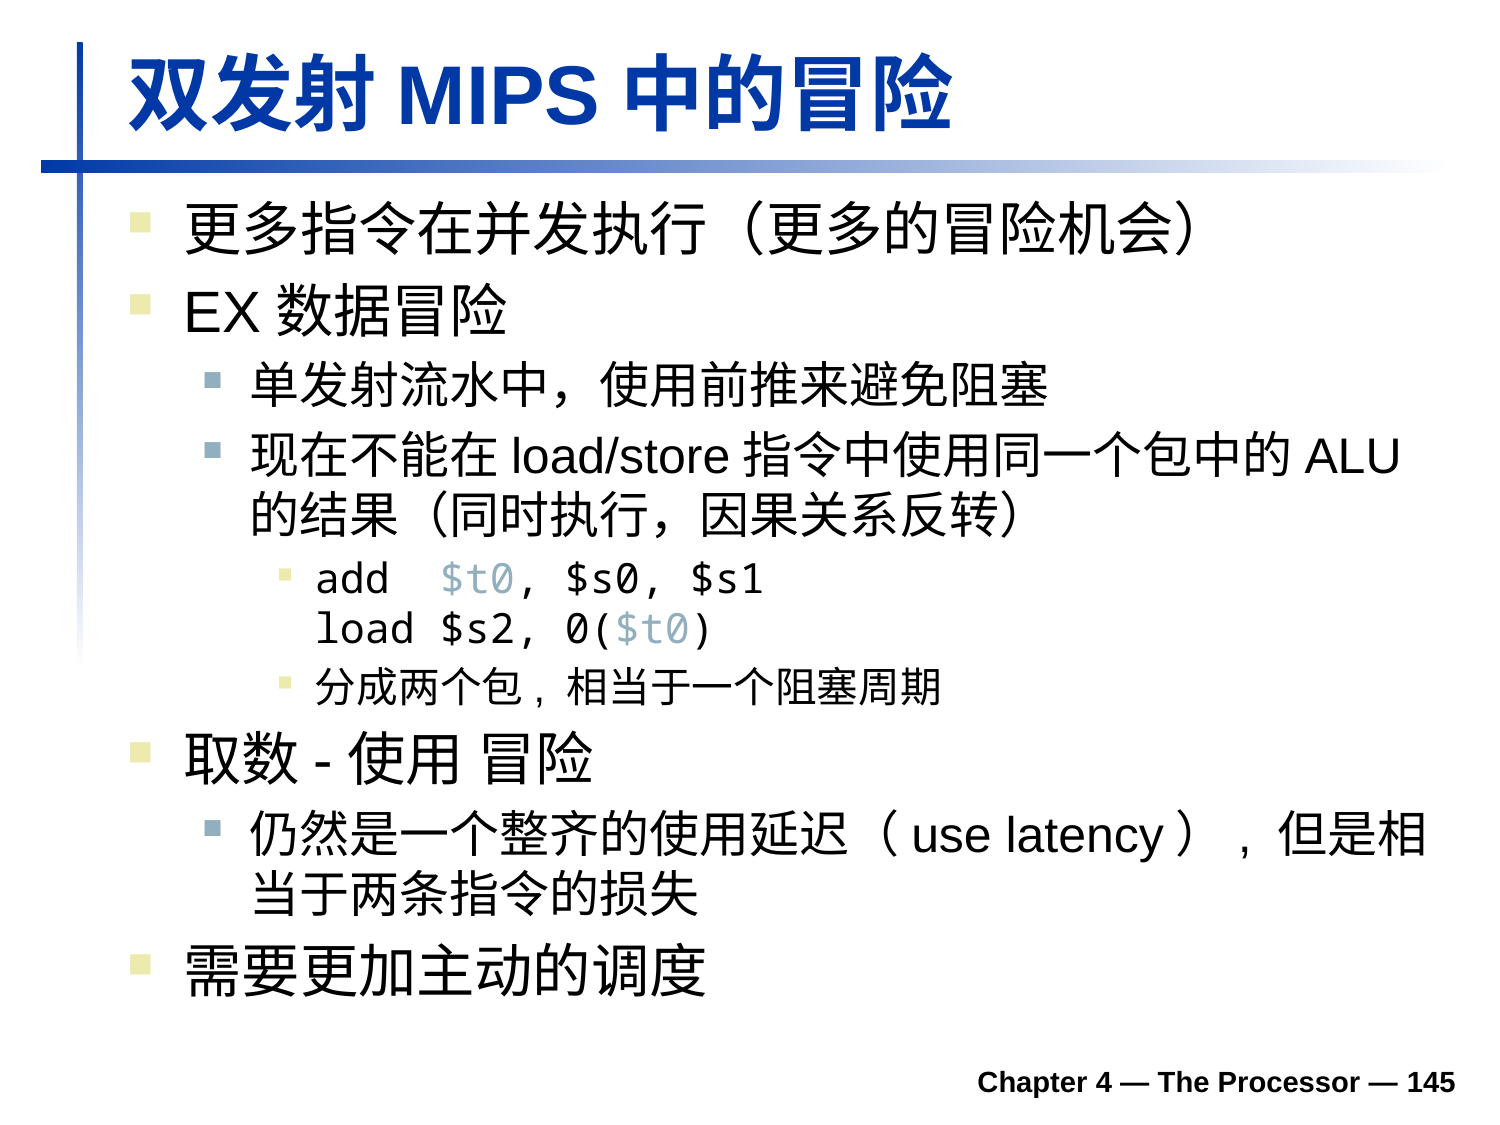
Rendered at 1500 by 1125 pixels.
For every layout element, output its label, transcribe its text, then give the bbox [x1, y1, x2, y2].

list 更多指令在并发执行（更多的冒险机会） EX数据冒险 单发射流水中，使用前推来避免阻塞 现在不能在load/store指令中使用同一个包中的ALU的结果（同时执行，因果关系反转） add $t0, $s0, $s1 load $s2, 0($t0) 分成两个包, 相当于一个阻塞周期 取数-使用 冒险 仍然是一个整齐的使用延迟（use latency）, 但是相当于两条指令的损失 需要更加主动的调度 [112, 184, 1469, 1024]
title 双发射MIPS中的冒险 [112, 32, 1468, 149]
footer Chapter 4 — The Processor — 145 [277, 1046, 1471, 1106]
